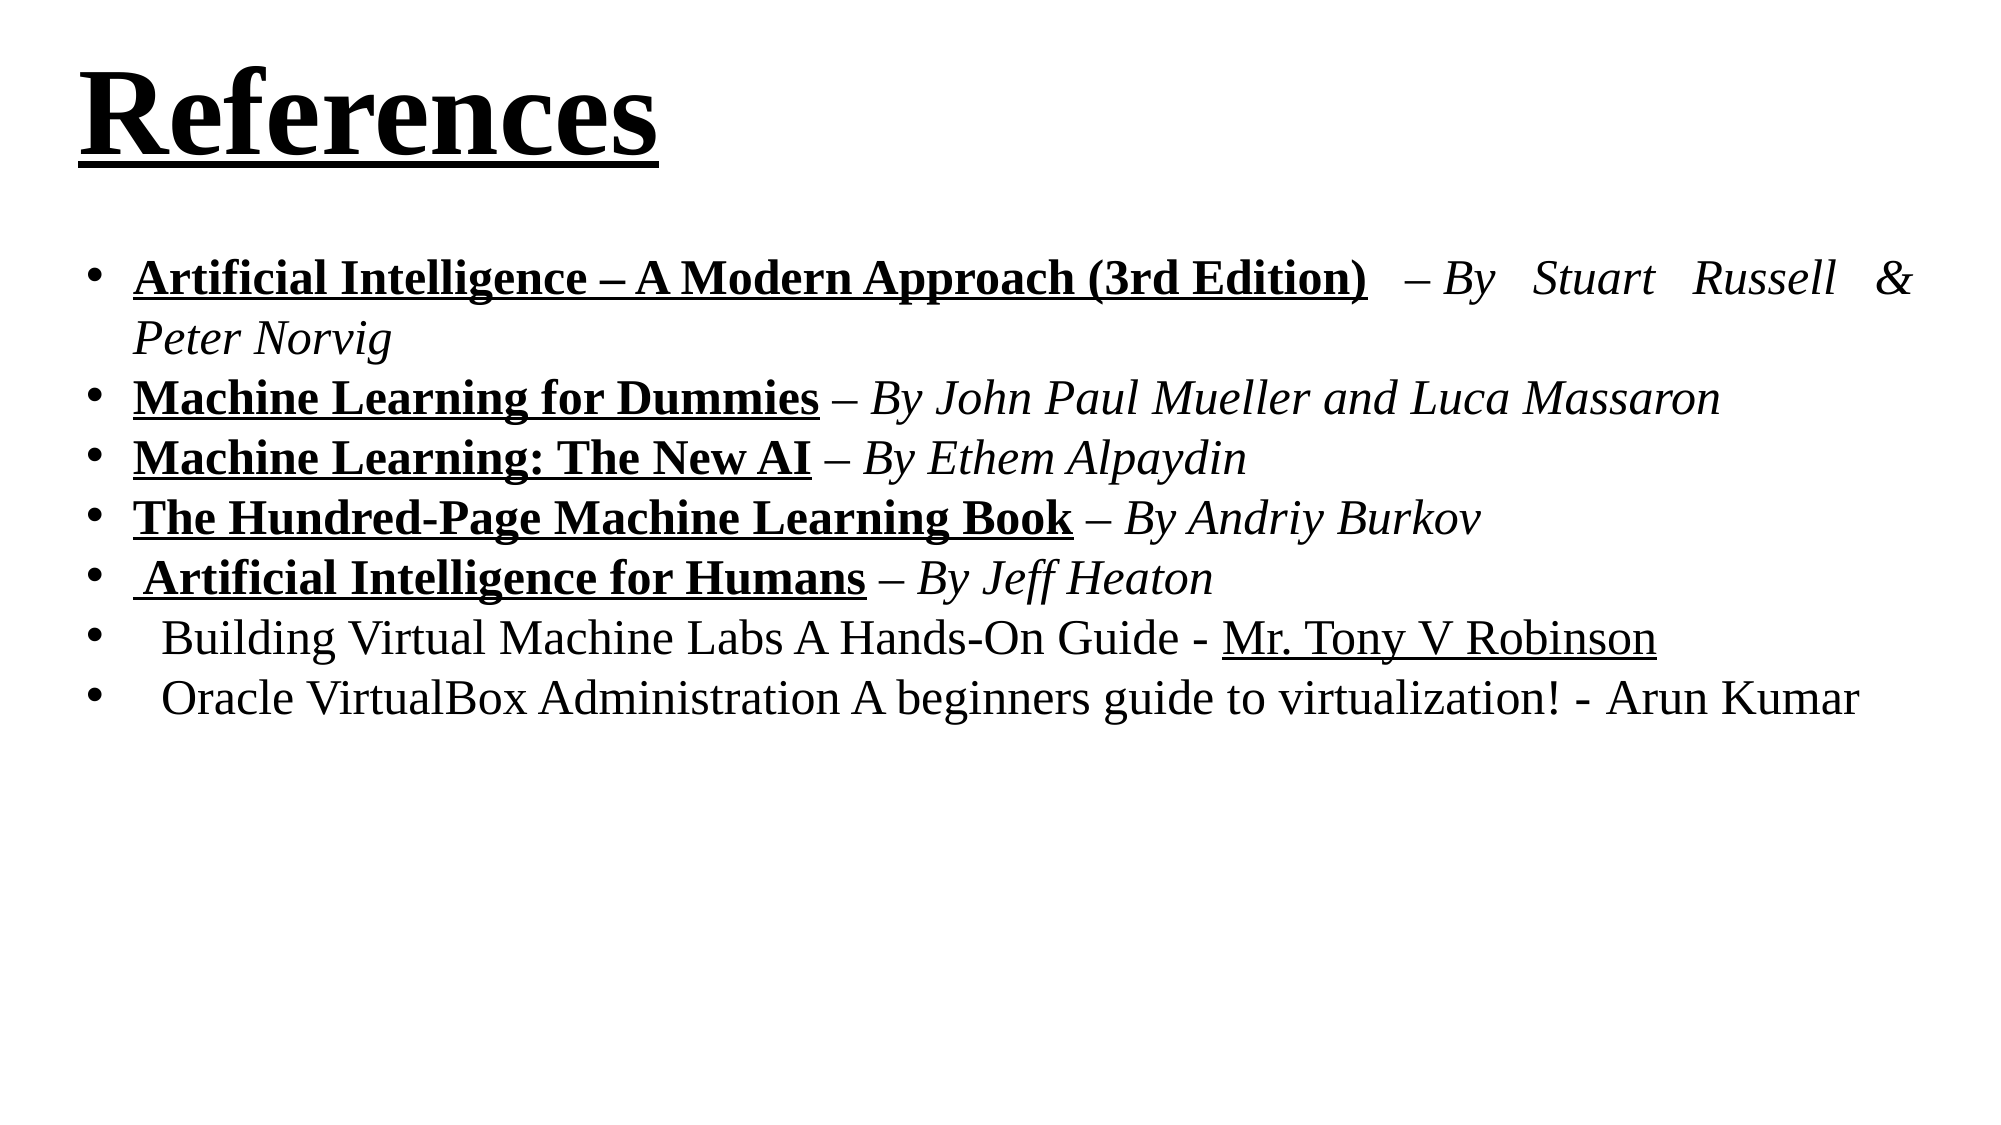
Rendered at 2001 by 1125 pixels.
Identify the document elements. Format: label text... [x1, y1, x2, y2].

text_box References [63, 21, 942, 187]
text_box Artificial Intelligence – A Modern Approach (3rd Edition) – By Stuart Russell & Peter Norvig Machine Learning for Dummies – By John Paul Mueller and Luca Massaron Machine Learning: The New AI – By Ethem Alpaydin The Hundred-Page Machine Learning Book – By Andriy Burkov Artificial Intelligence for Humans – By Jeff Heaton Building Virtual Machine Labs A Hands-On Guide - Mr. Tony V Robinson Oracle VirtualBox Administration A beginners guide to virtualization! - Arun Kumar [71, 236, 1929, 792]
